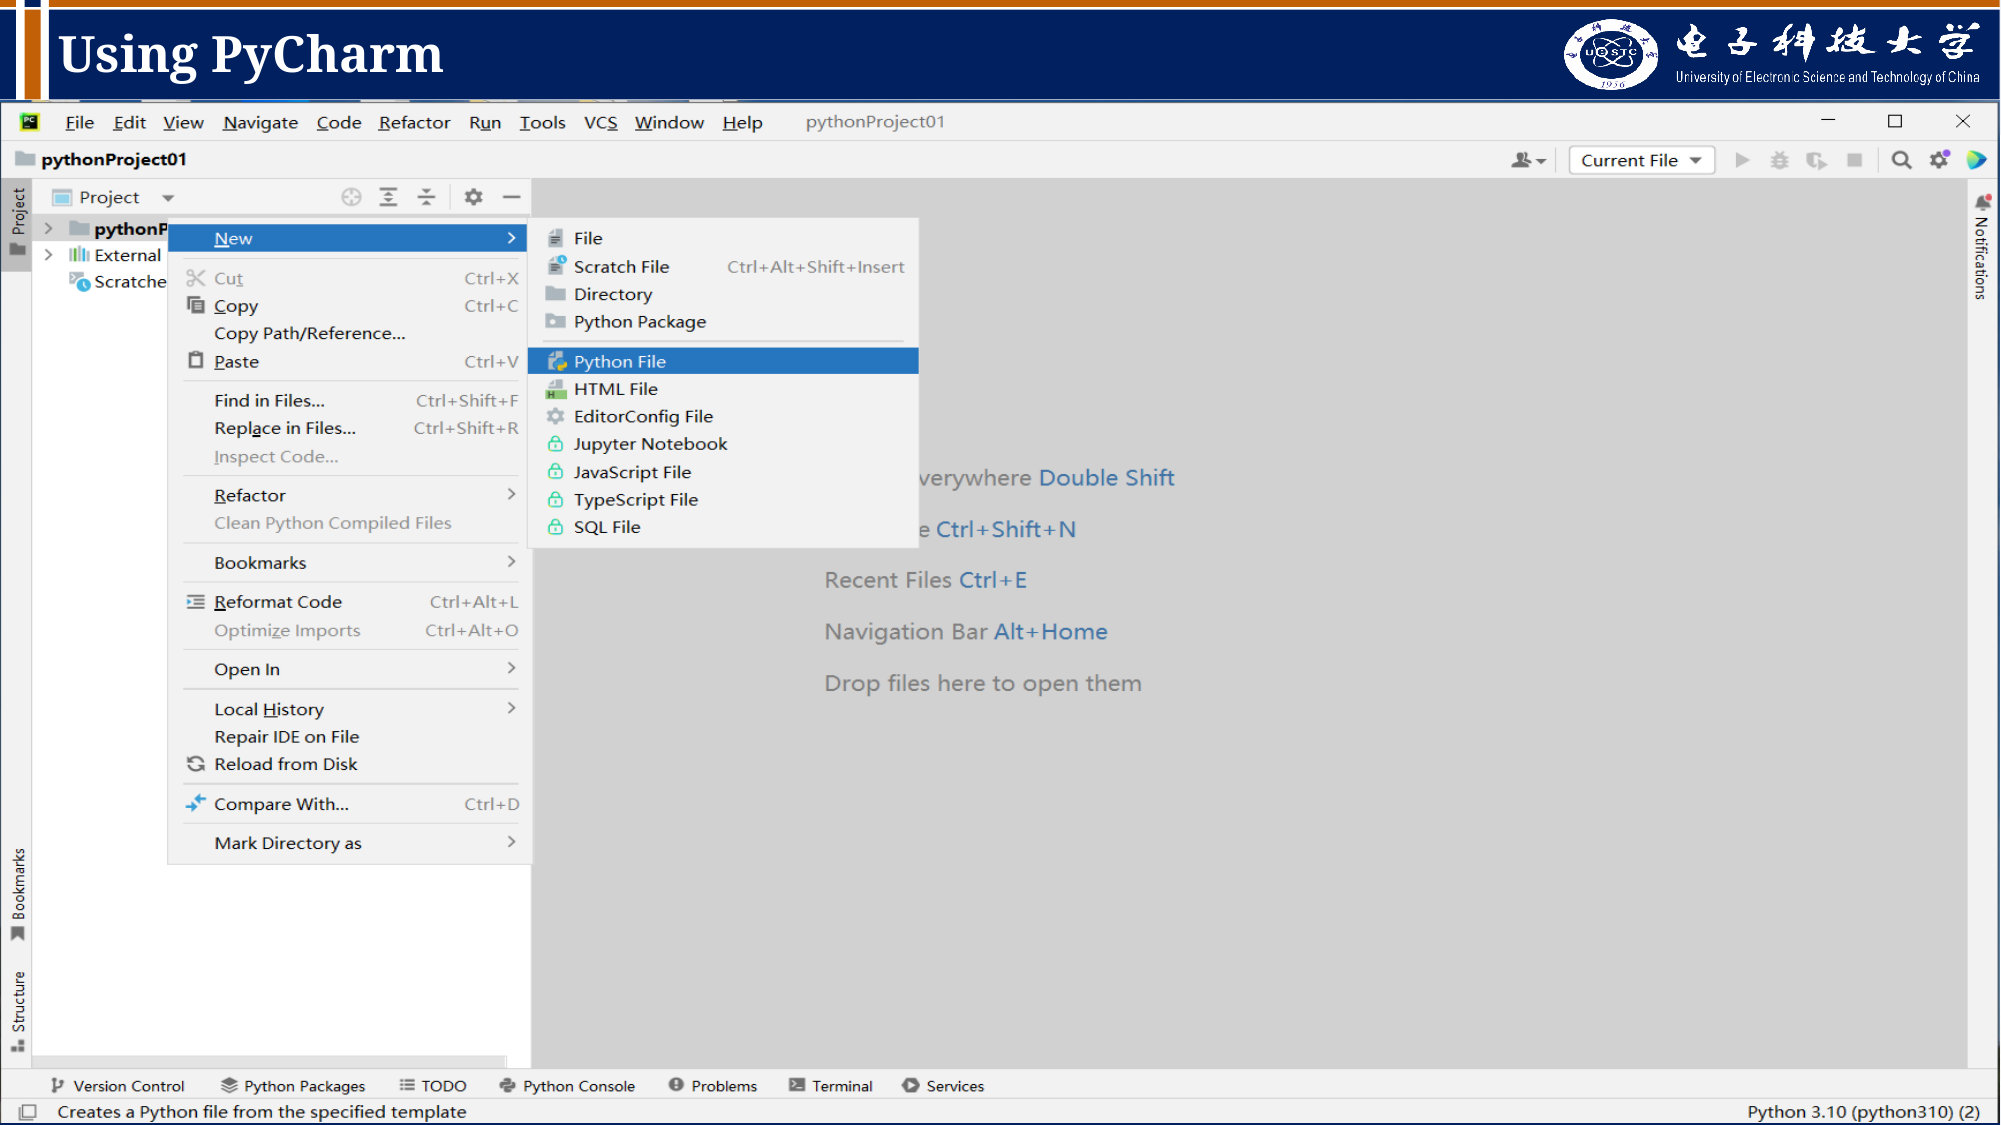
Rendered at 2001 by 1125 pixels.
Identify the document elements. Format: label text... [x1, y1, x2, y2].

picture [1564, 19, 1980, 90]
picture [0, 0, 2001, 1125]
title Using PyCharm [43, 10, 476, 100]
